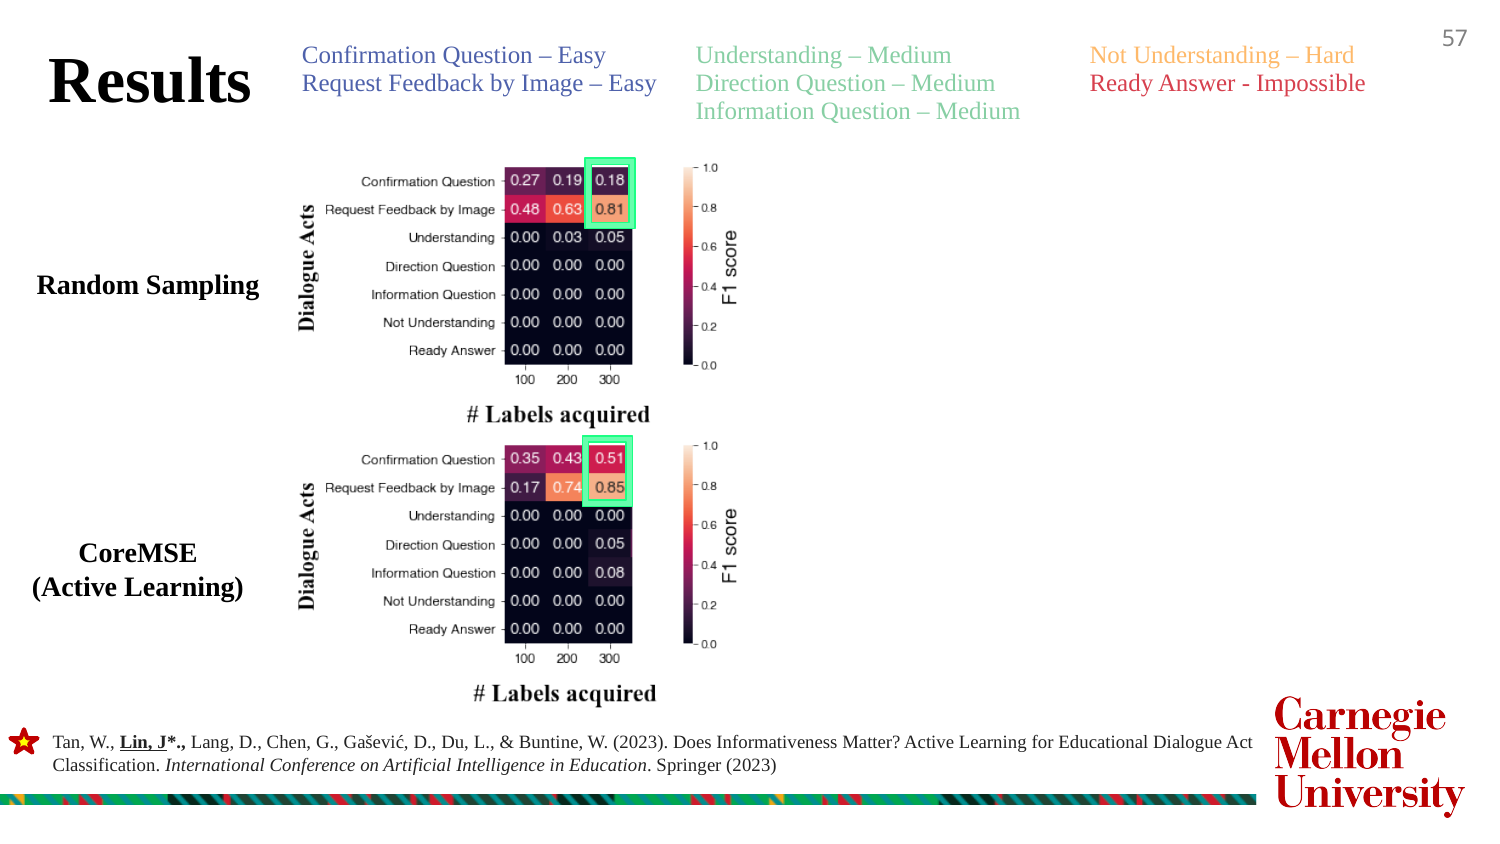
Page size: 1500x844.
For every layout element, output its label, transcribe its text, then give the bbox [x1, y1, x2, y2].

table_header Confirmation Question – Easy Request Feedback by Image – Easy [287, 34, 681, 169]
text_box CoreMSE (Active Learning) [17, 527, 259, 610]
picture [673, 433, 804, 701]
text_box Tan, W., Lin, J*., Lang, D., Chen, G., Gašević, D., Du, L., & Buntine, W. (2023). Does Informativeness Matter? Active Learning for Educational Dialogue Act Classification. International Conference on Artificial Intelligence in Education. Springer (2023) [41, 724, 1292, 781]
picture [0, 794, 1257, 805]
text_box [8, 727, 40, 755]
text_box Random Sampling [21, 259, 275, 309]
picture [1275, 696, 1465, 818]
text_box Results [37, 40, 287, 131]
table_header Understanding – Medium Direction Question – Medium Information Question – Medium [681, 34, 1075, 169]
picture [673, 154, 804, 423]
picture [291, 154, 666, 717]
table_header Not Understanding – Hard Ready Answer - Impossible [1075, 34, 1469, 169]
